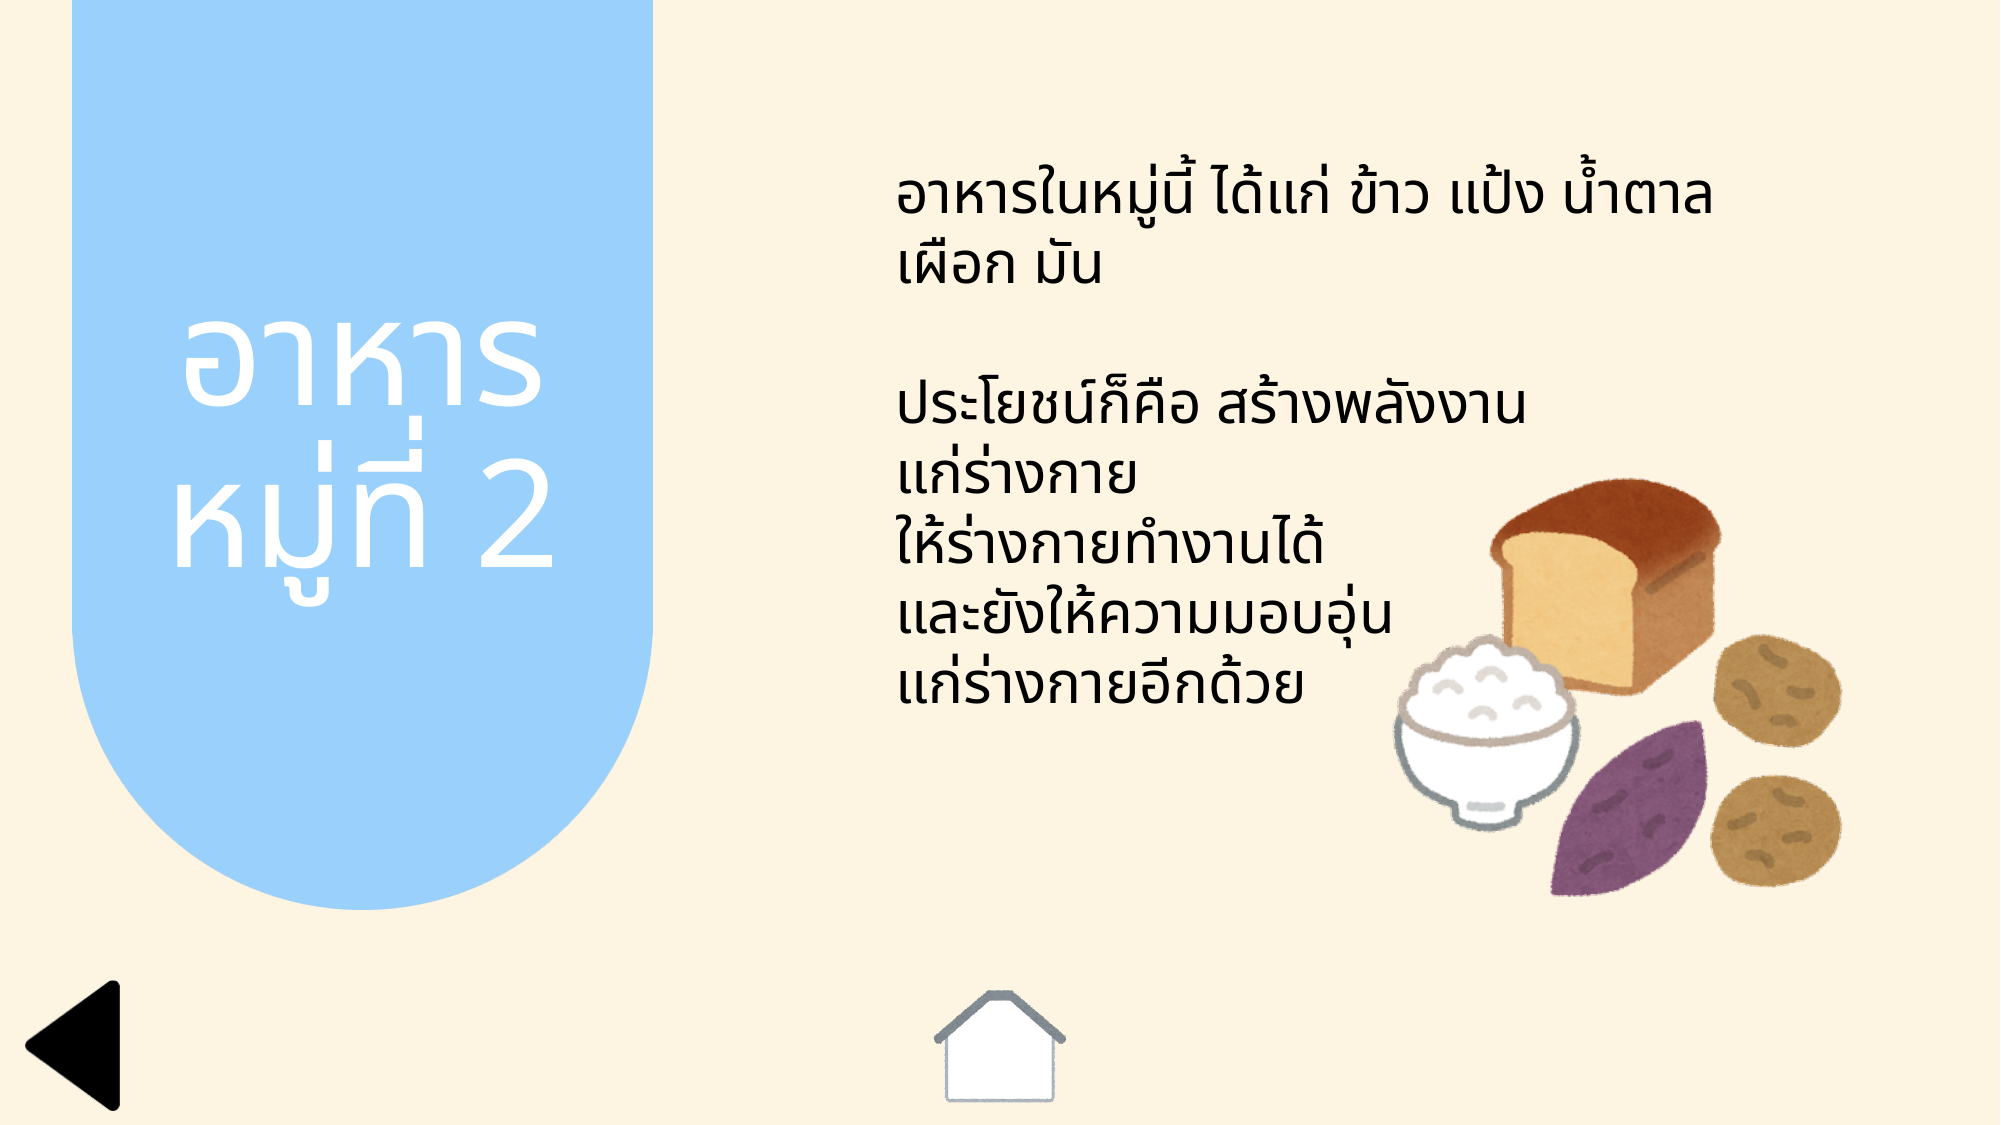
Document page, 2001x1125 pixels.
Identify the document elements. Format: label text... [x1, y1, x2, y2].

picture [72, 0, 653, 911]
picture [7, 980, 138, 1111]
picture [930, 986, 1070, 1105]
picture [1379, 454, 1874, 950]
text_box อาหารในหมู่นี้ ได้แก่ ข้าว แป้ง น้ำตาล เผือก มัน ประโยชน์ก็คือ สร้างพลังงาน แก่ร่างกาย ให้ร่างกายทำงานได้ และยังให้ความมอบอุ่น แก่ร่างกายอีกด้วย [880, 147, 1766, 723]
